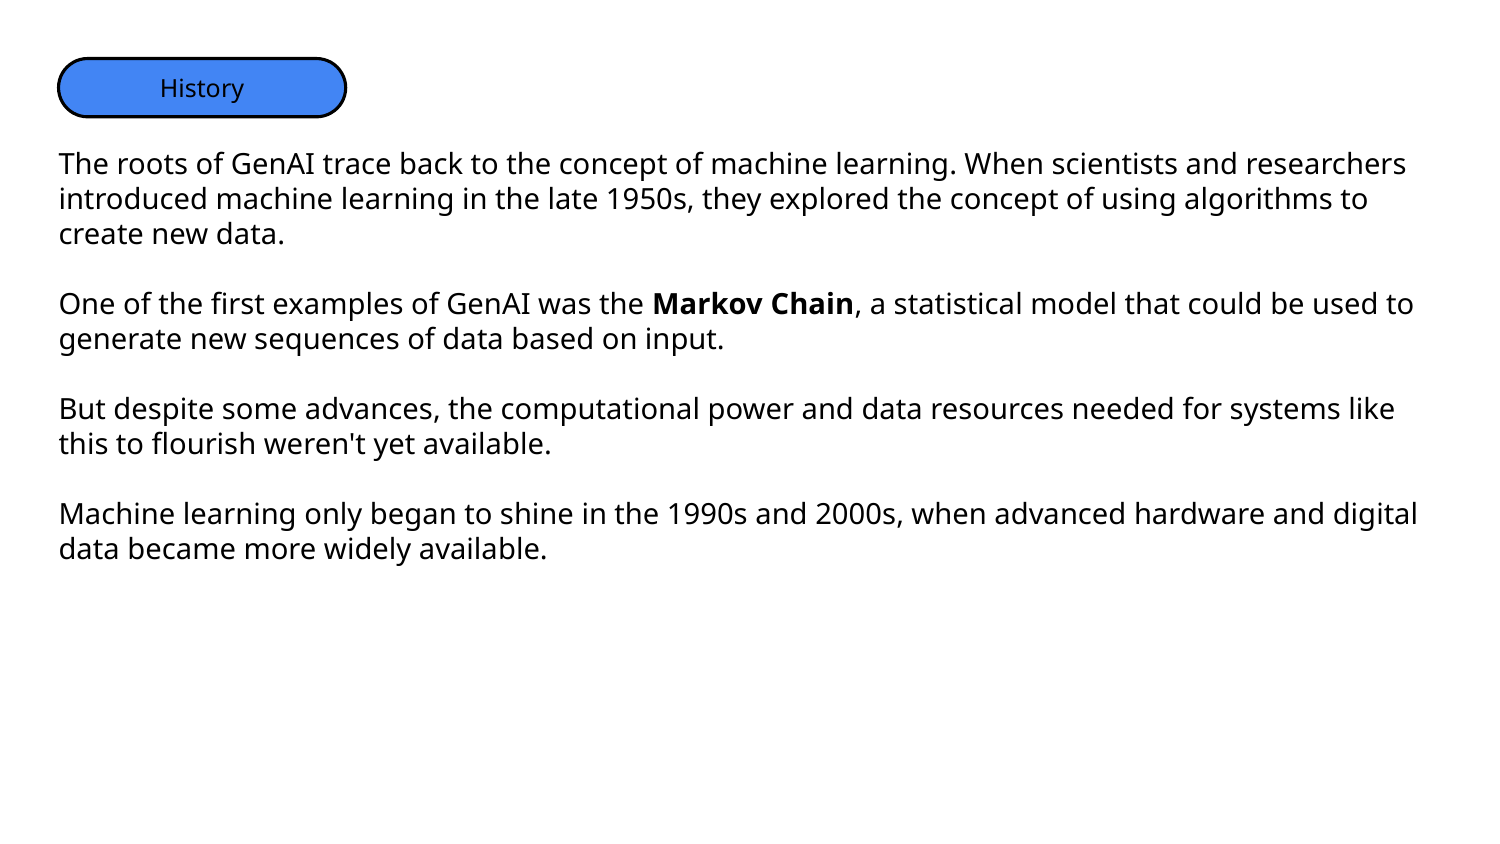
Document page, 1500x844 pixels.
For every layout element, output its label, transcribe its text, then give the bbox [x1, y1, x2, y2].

text_box History [58, 58, 346, 117]
text_box The roots of GenAI trace back to the concept of machine learning. When scientists and researchers introduced machine learning in the late 1950s, they explored the concept of using algorithms to create new data. One of the first examples of GenAI was the Markov Chain, a statistical model that could be used to generate new sequences of data based on input. But despite some advances, the computational power and data resources needed for systems like this to flourish weren't yet available. Machine learning only began to shine in the 1990s and 2000s, when advanced hardware and digital data became more widely available. [58, 174, 1447, 571]
